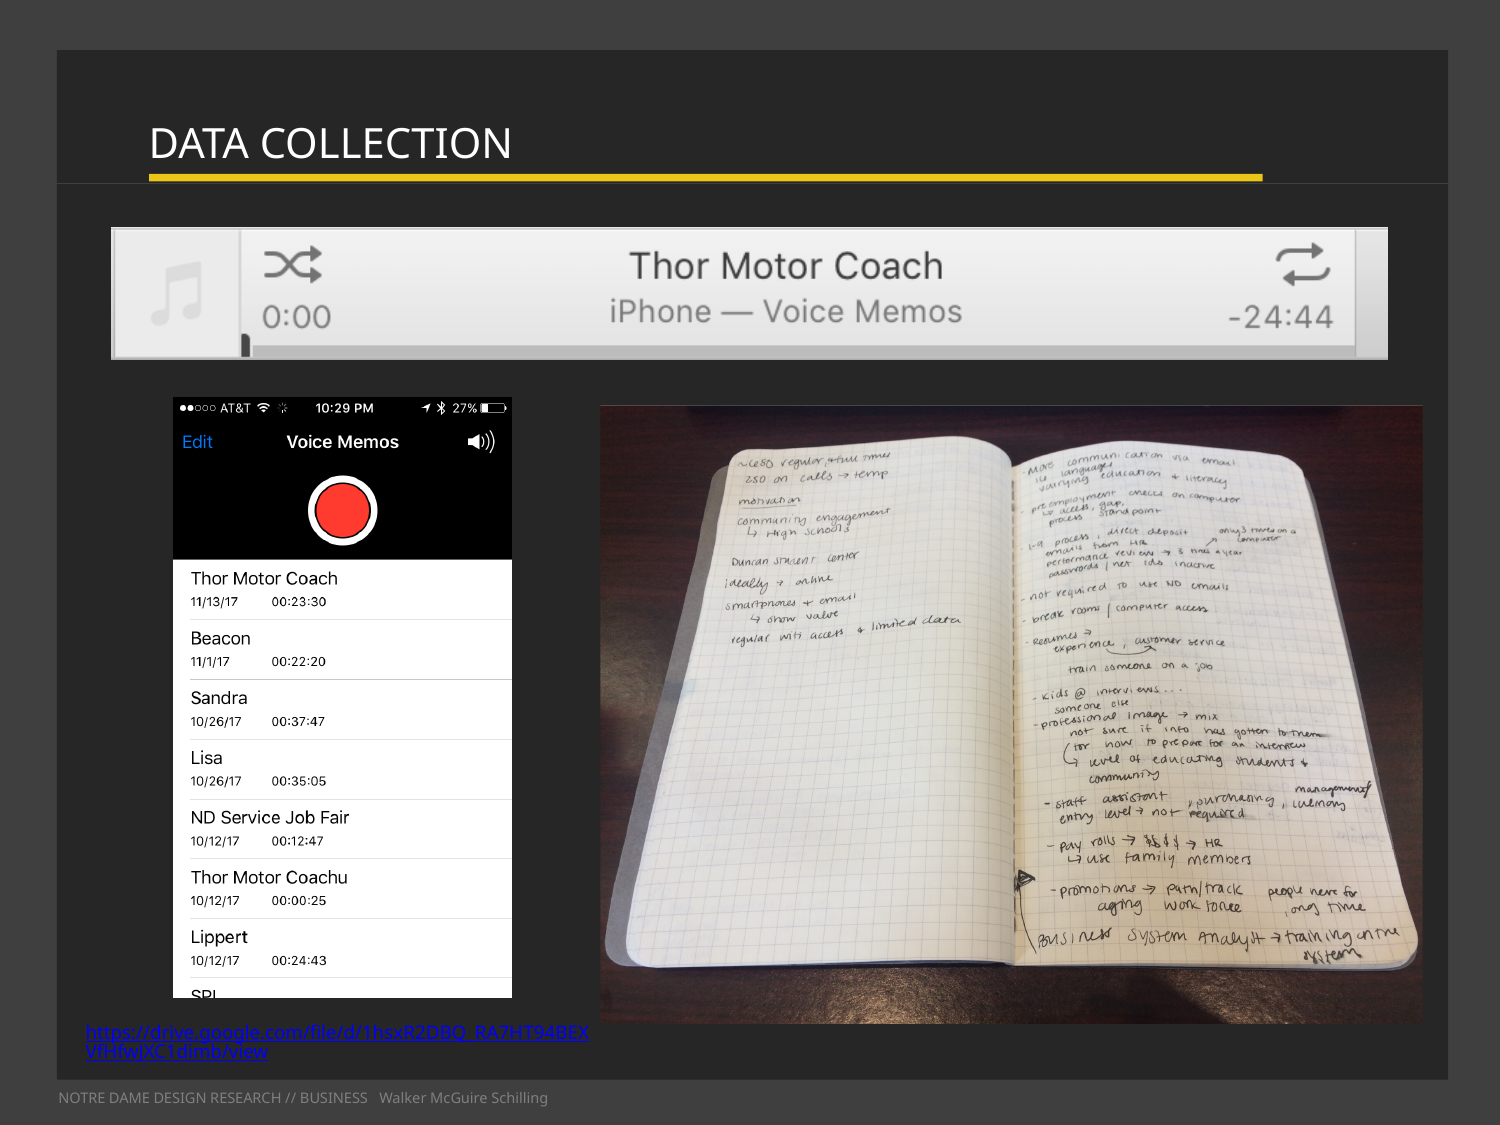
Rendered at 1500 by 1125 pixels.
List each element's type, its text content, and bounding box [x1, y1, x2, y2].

text_box DATA COLLECTION [133, 109, 730, 175]
text_box [149, 173, 1263, 182]
picture [172, 397, 512, 999]
picture [111, 227, 1422, 1125]
text_box https://drive.google.com/file/d/1hsxR2DBQ_RA7HT94BEXVfHfwJXC1dimb/view [70, 1005, 614, 1072]
